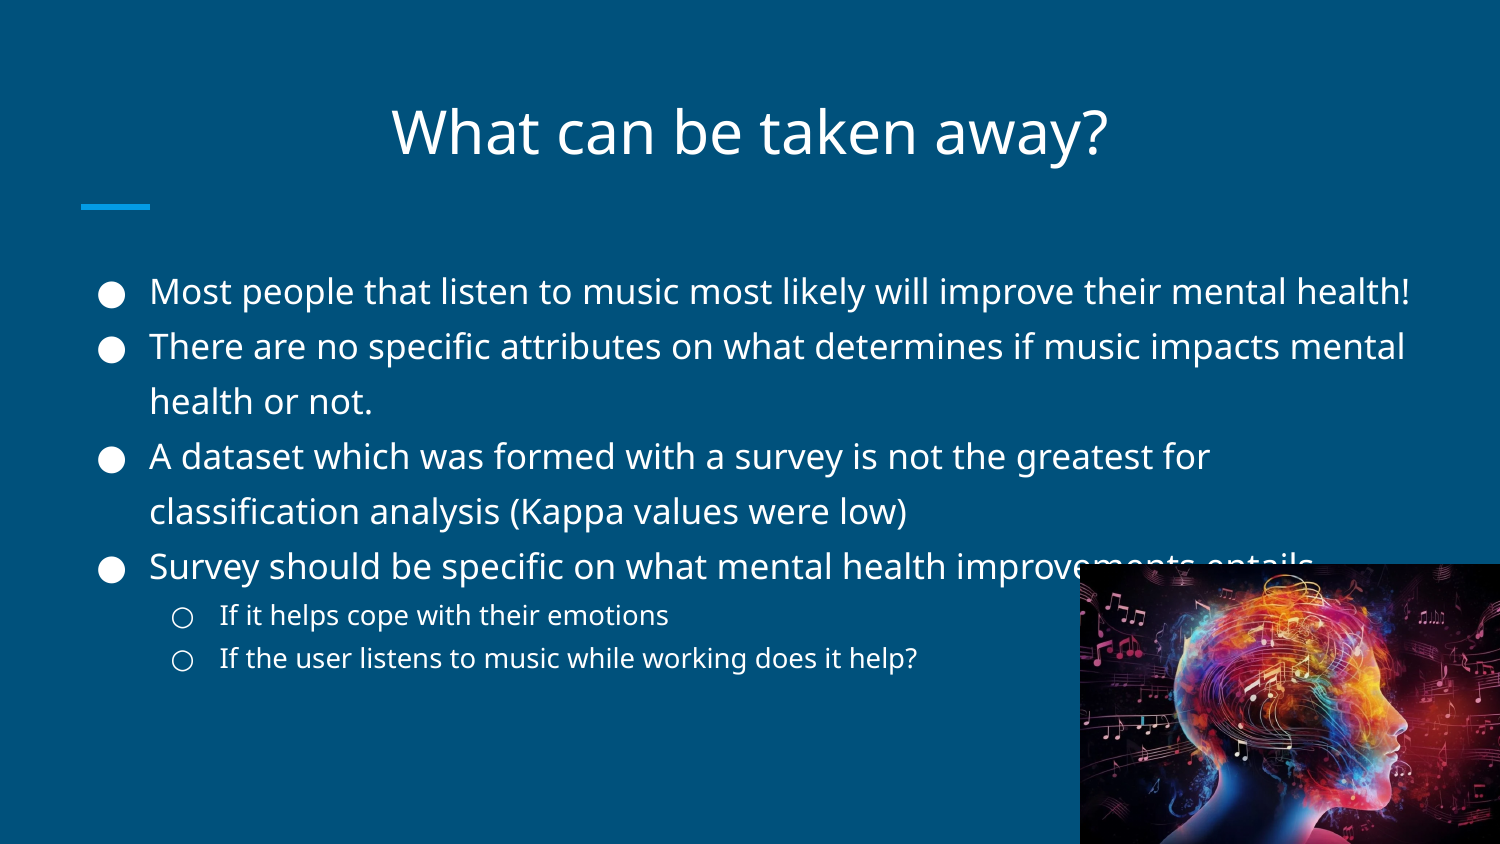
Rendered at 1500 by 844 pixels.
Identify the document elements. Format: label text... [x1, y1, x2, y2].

picture [1080, 563, 1500, 844]
title What can be taken away? [63, 75, 1437, 188]
list Most people that listen to music most likely will improve their mental health! There are no specific attributes on what determines if music impacts mental health or not. A dataset which was formed with a survey is not the greatest for classification analysis (Kappa values were low) Survey should be specific on what mental health improvements entails If it helps cope with their emotions If the user listens to music while working does it help? [63, 244, 1437, 750]
